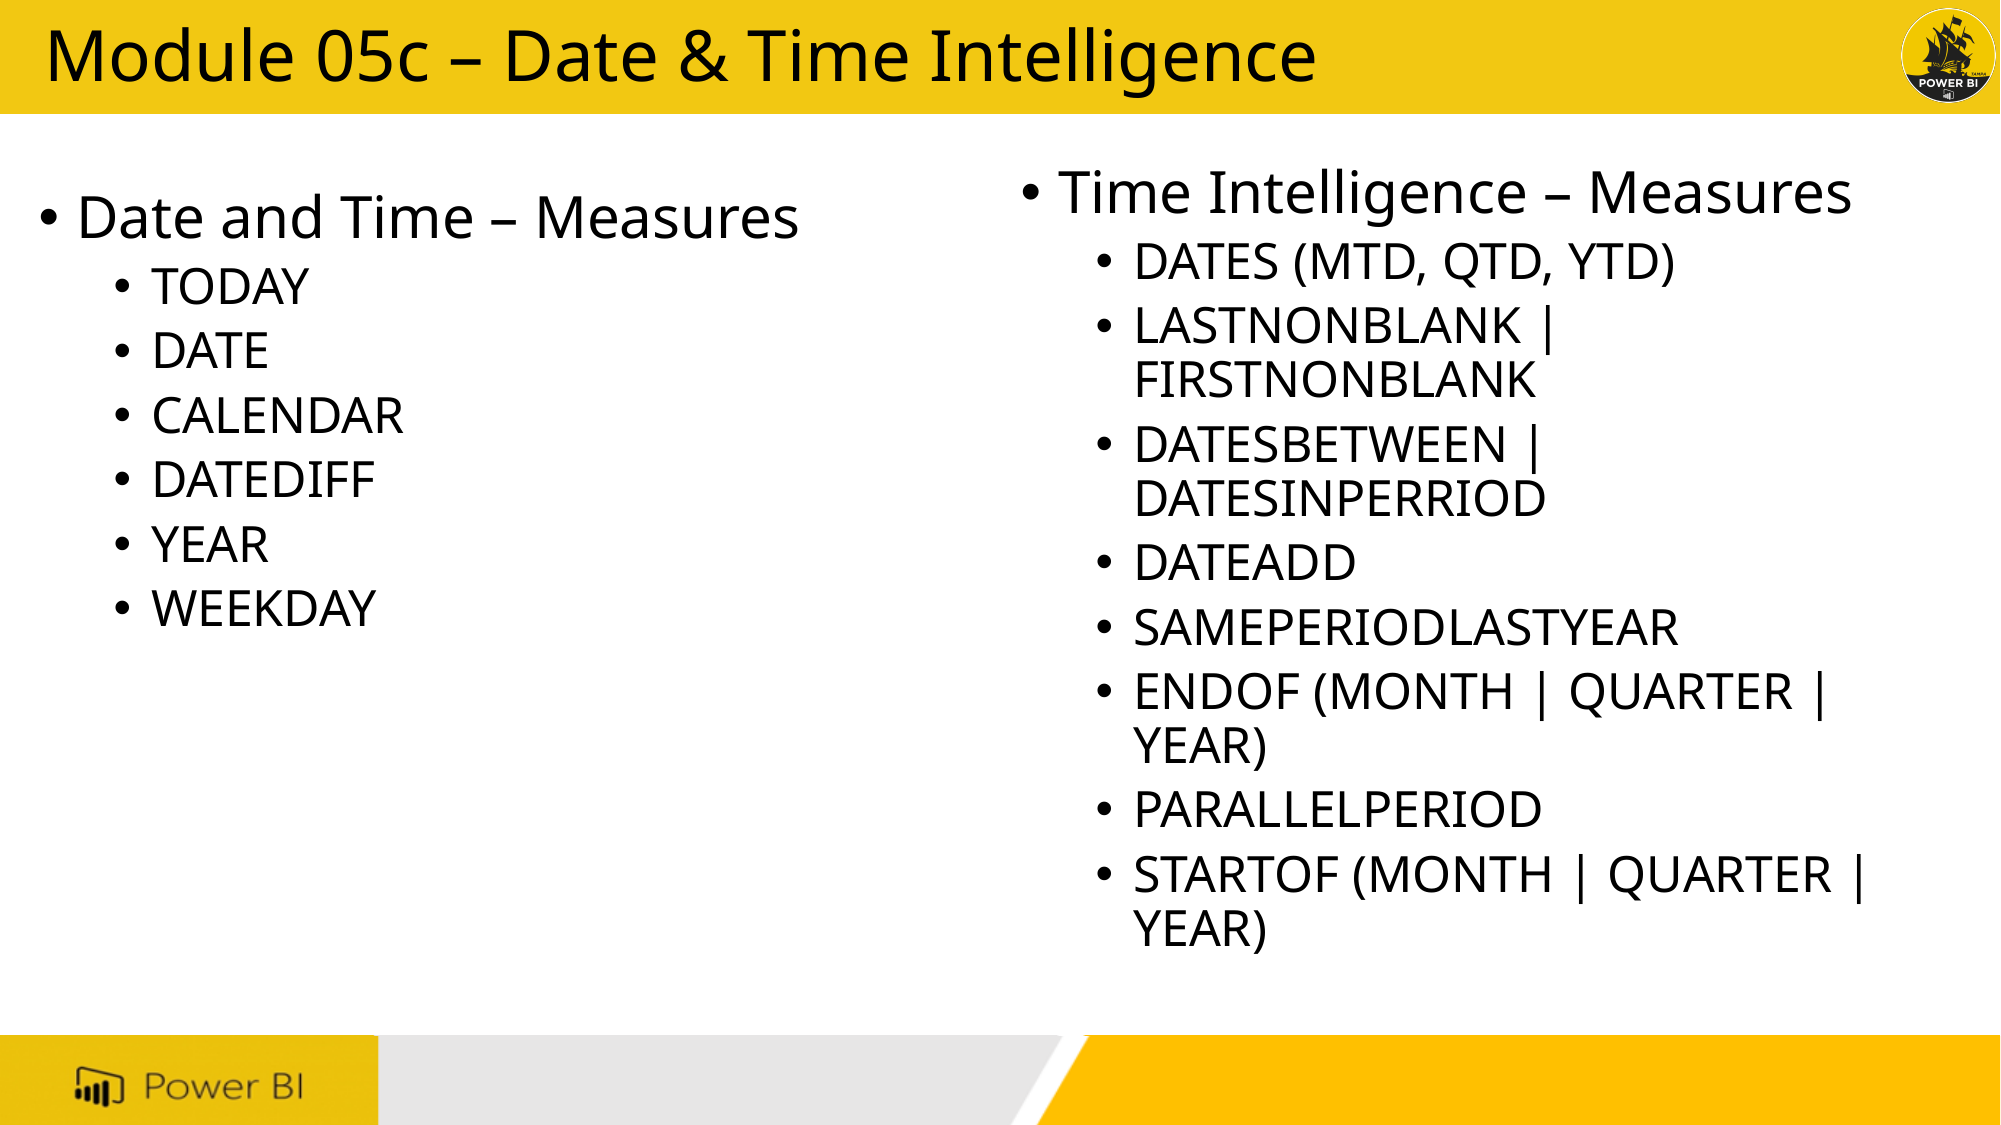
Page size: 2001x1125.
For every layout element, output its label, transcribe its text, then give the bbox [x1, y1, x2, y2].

text_box Date and Time – Measures TODAY DATE CALENDAR DATEDIFF YEAR WEEKDAY [23, 180, 1000, 1055]
text_box Time Intelligence – Measures DATES (MTD, QTD, YTD) LASTNONBLANK | FIRSTNONBLANK DATESBETWEEN | DATESINPERRIOD DATEADD SAMEPERIODLASTYEAR ENDOF (MONTH | QUARTER | YEAR) PARALLELPERIOD STARTOF (MONTH | QUARTER | YEAR) [1005, 155, 1982, 1030]
text_box [29, 155, 1005, 1004]
title Module 05c – Date & Time Intelligence [29, 12, 1713, 105]
picture [1901, 8, 1996, 103]
picture [0, 1035, 2001, 1125]
